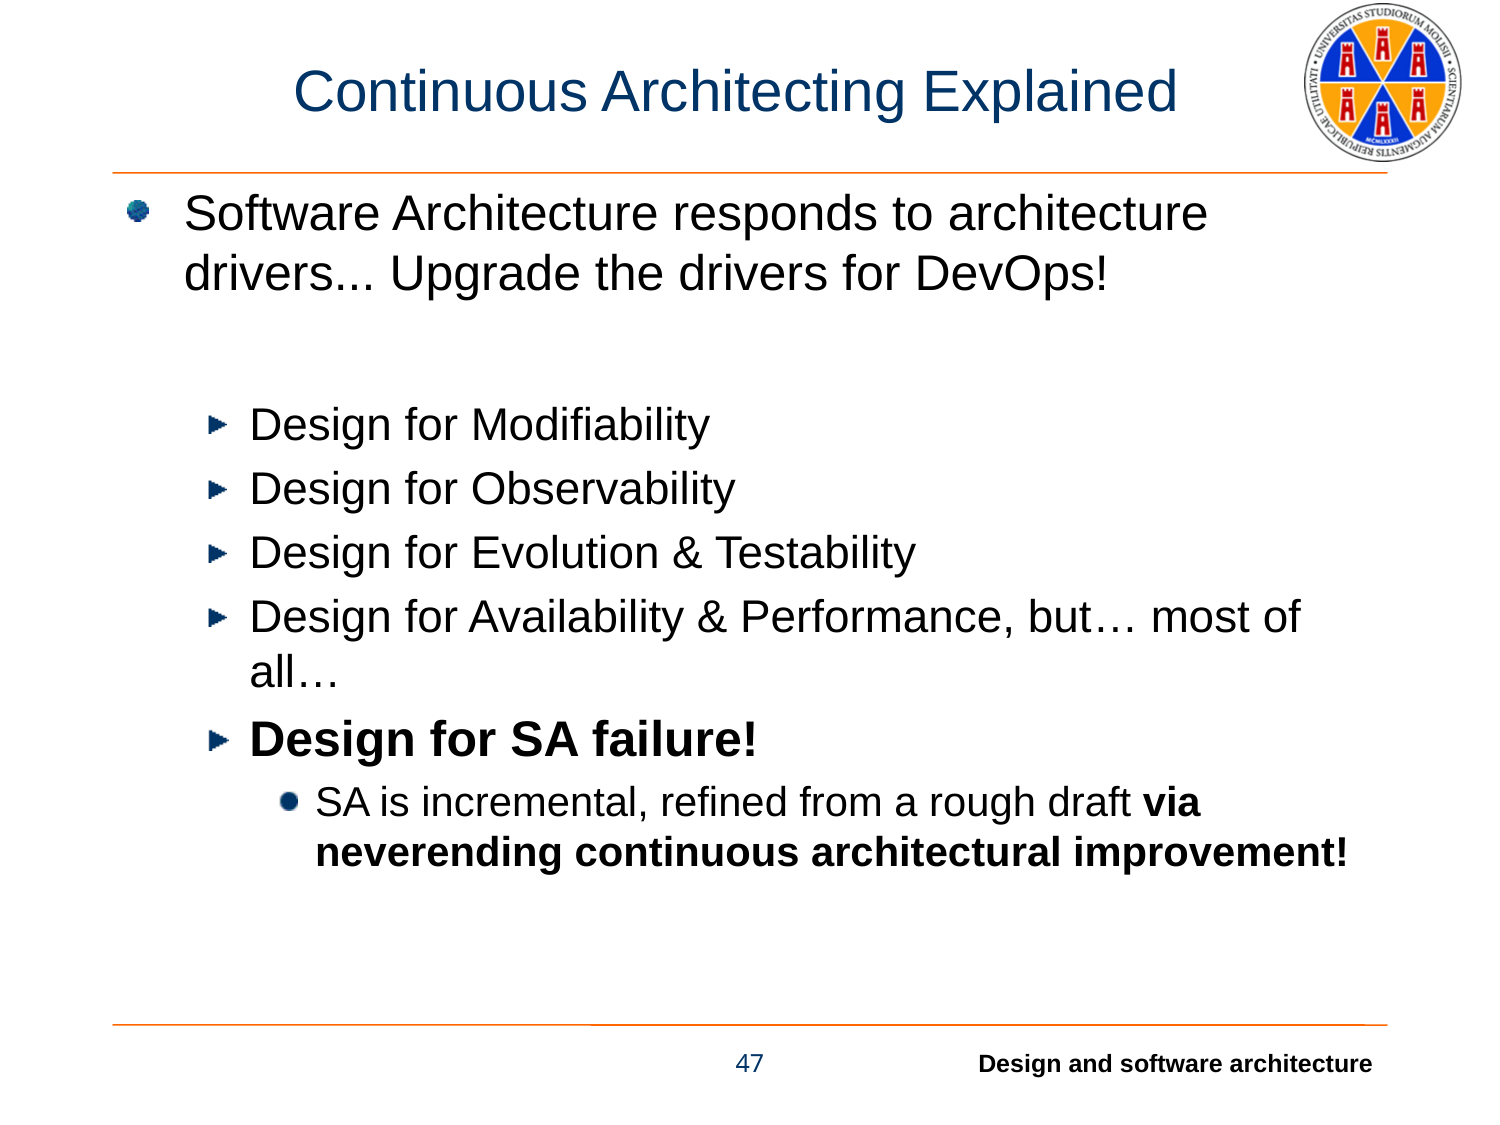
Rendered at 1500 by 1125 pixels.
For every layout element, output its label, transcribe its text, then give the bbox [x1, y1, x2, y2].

picture [277, 789, 298, 811]
title Continuous Architecting Explained [278, 18, 1211, 157]
picture [202, 723, 229, 751]
picture [202, 538, 227, 563]
picture [127, 200, 149, 222]
picture [202, 409, 227, 434]
list Software Architecture responds to architecture drivers... Upgrade the drivers for DevOps! Design for Modifiability Design for Observability Design for Evolution & Testability Design for Availability & Performance, but… most of all… Design for SA failure! SA is incremental, refined from a rough draft via neverending continuous architectural improvement! [112, 173, 1388, 958]
picture [202, 602, 227, 627]
picture [202, 474, 227, 499]
footer Design and software architecture [837, 1039, 1390, 1078]
slide_number 47 [670, 1039, 830, 1078]
picture [1269, 0, 1500, 166]
